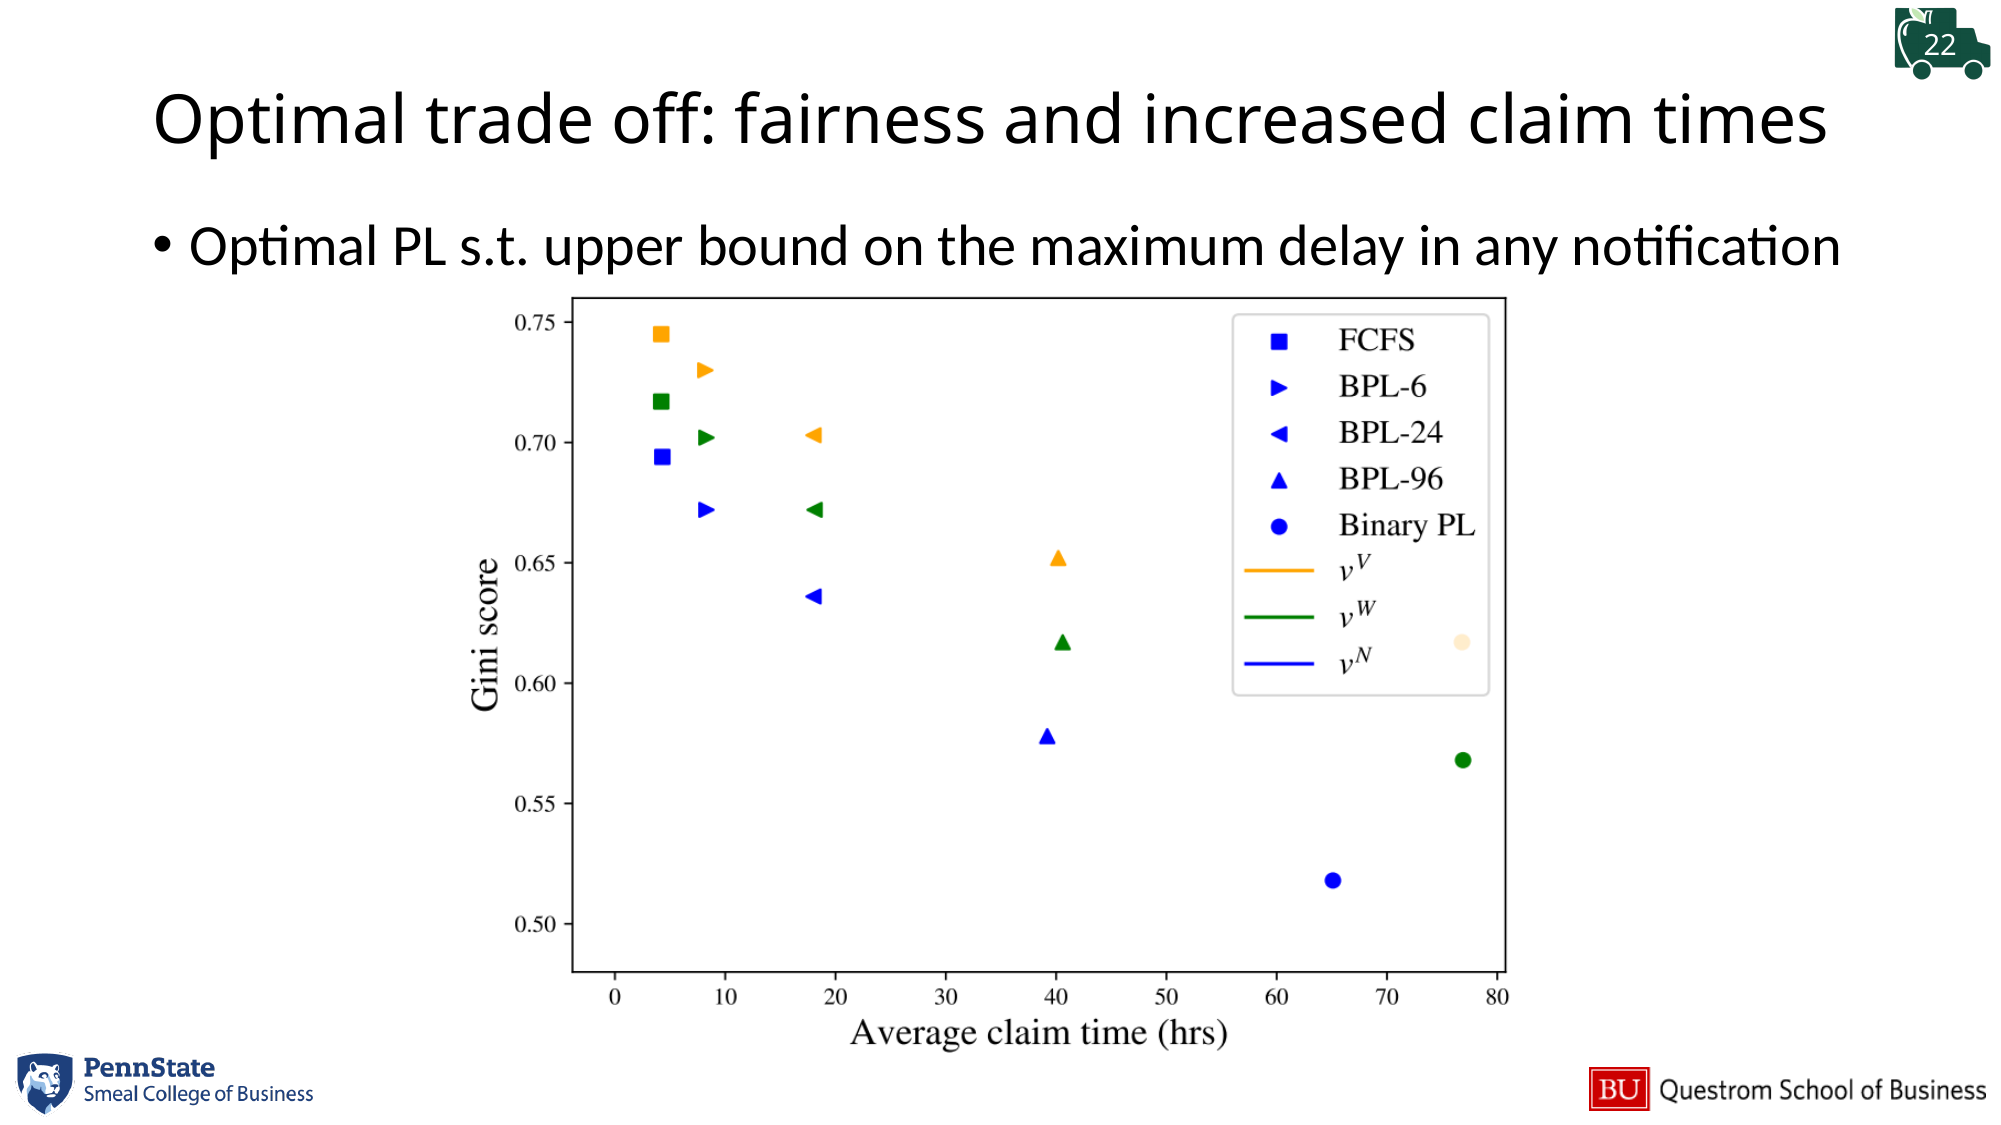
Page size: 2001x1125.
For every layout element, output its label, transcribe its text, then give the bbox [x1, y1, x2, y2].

list Optimal PL s.t. upper bound on the maximum delay in any notification [137, 207, 1912, 1014]
picture [1877, 0, 2001, 106]
picture [14, 1051, 316, 1117]
picture [1589, 1067, 1986, 1111]
picture [458, 285, 1517, 1057]
title Optimal trade off: fairness and increased claim times [137, 59, 1950, 185]
